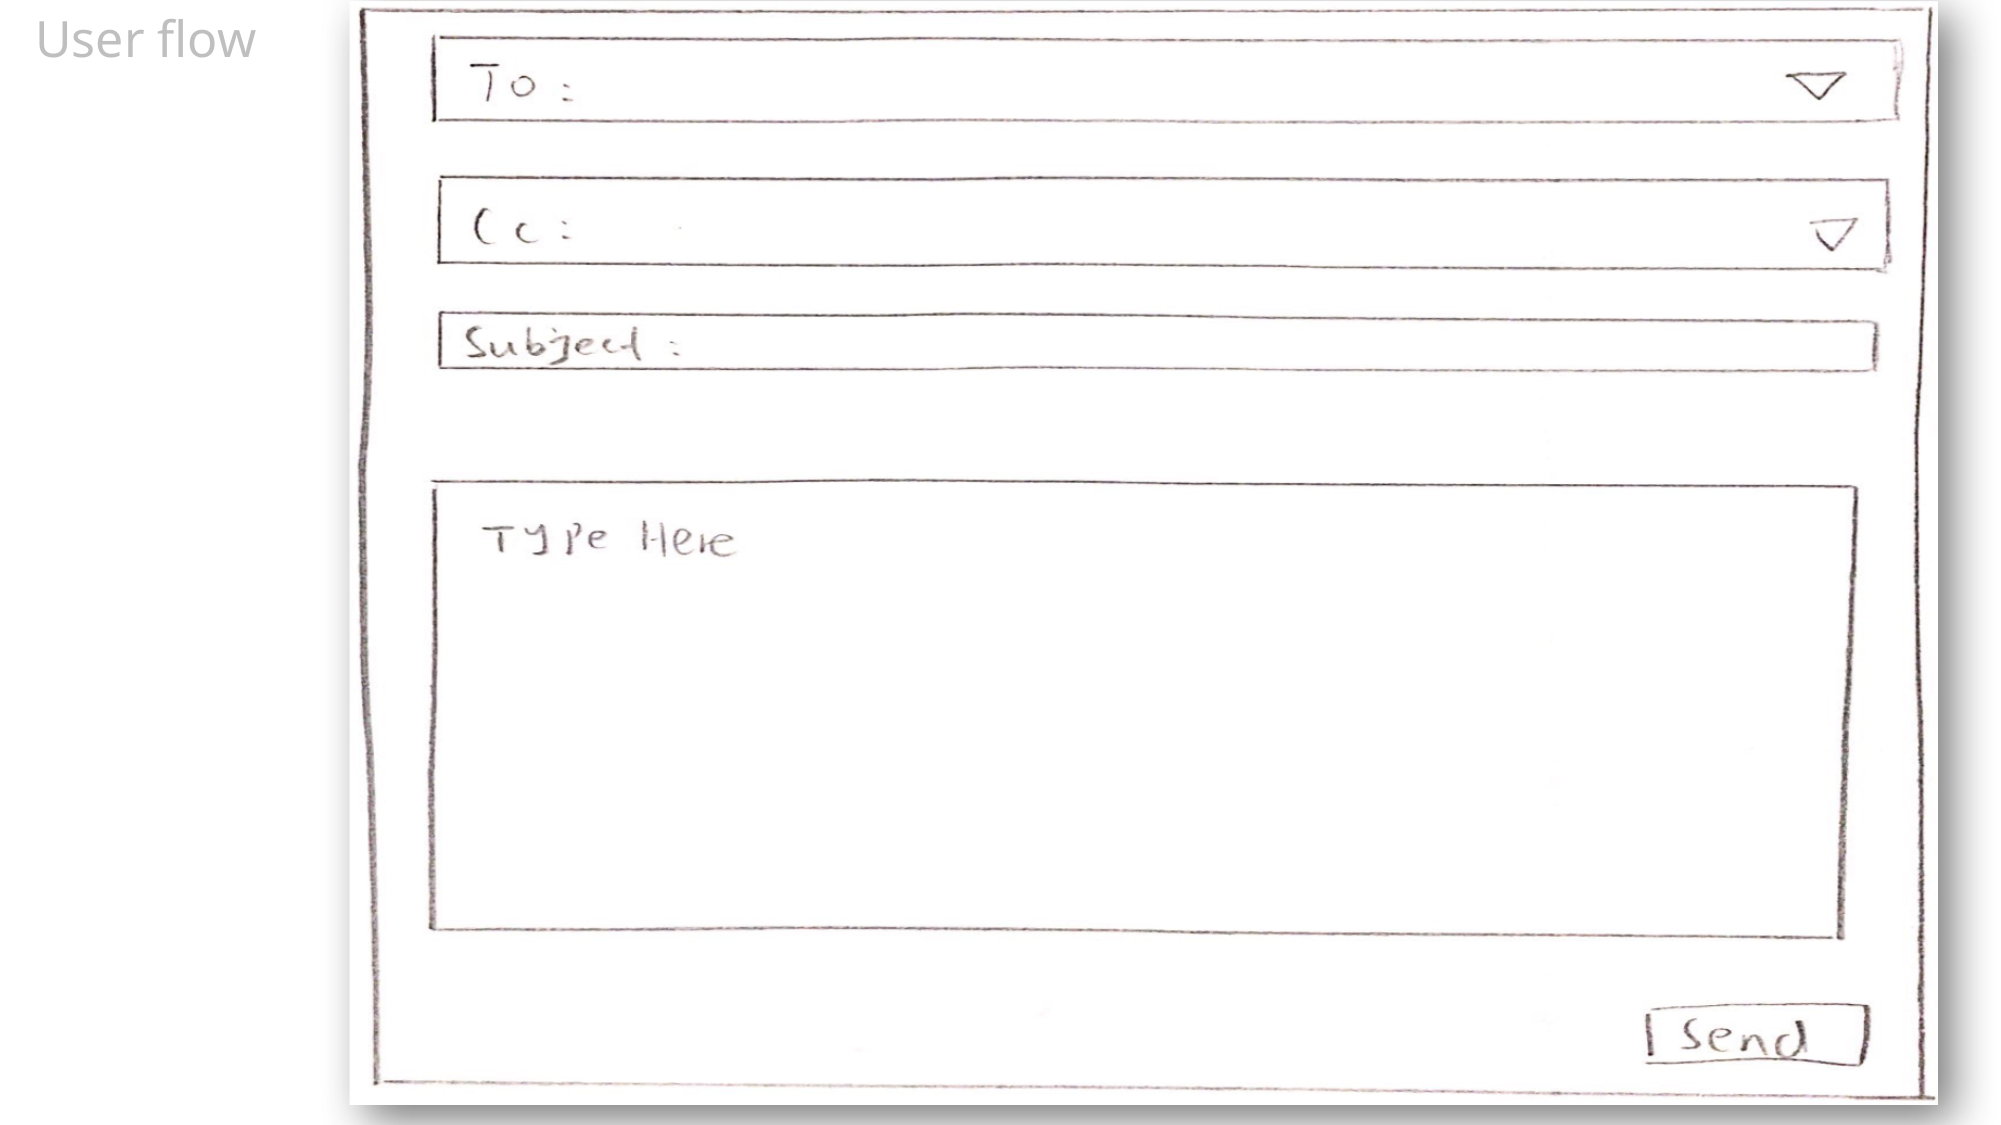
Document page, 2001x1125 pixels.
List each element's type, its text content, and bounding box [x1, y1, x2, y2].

text_box User flow [20, 0, 272, 75]
picture [351, 0, 1937, 1125]
